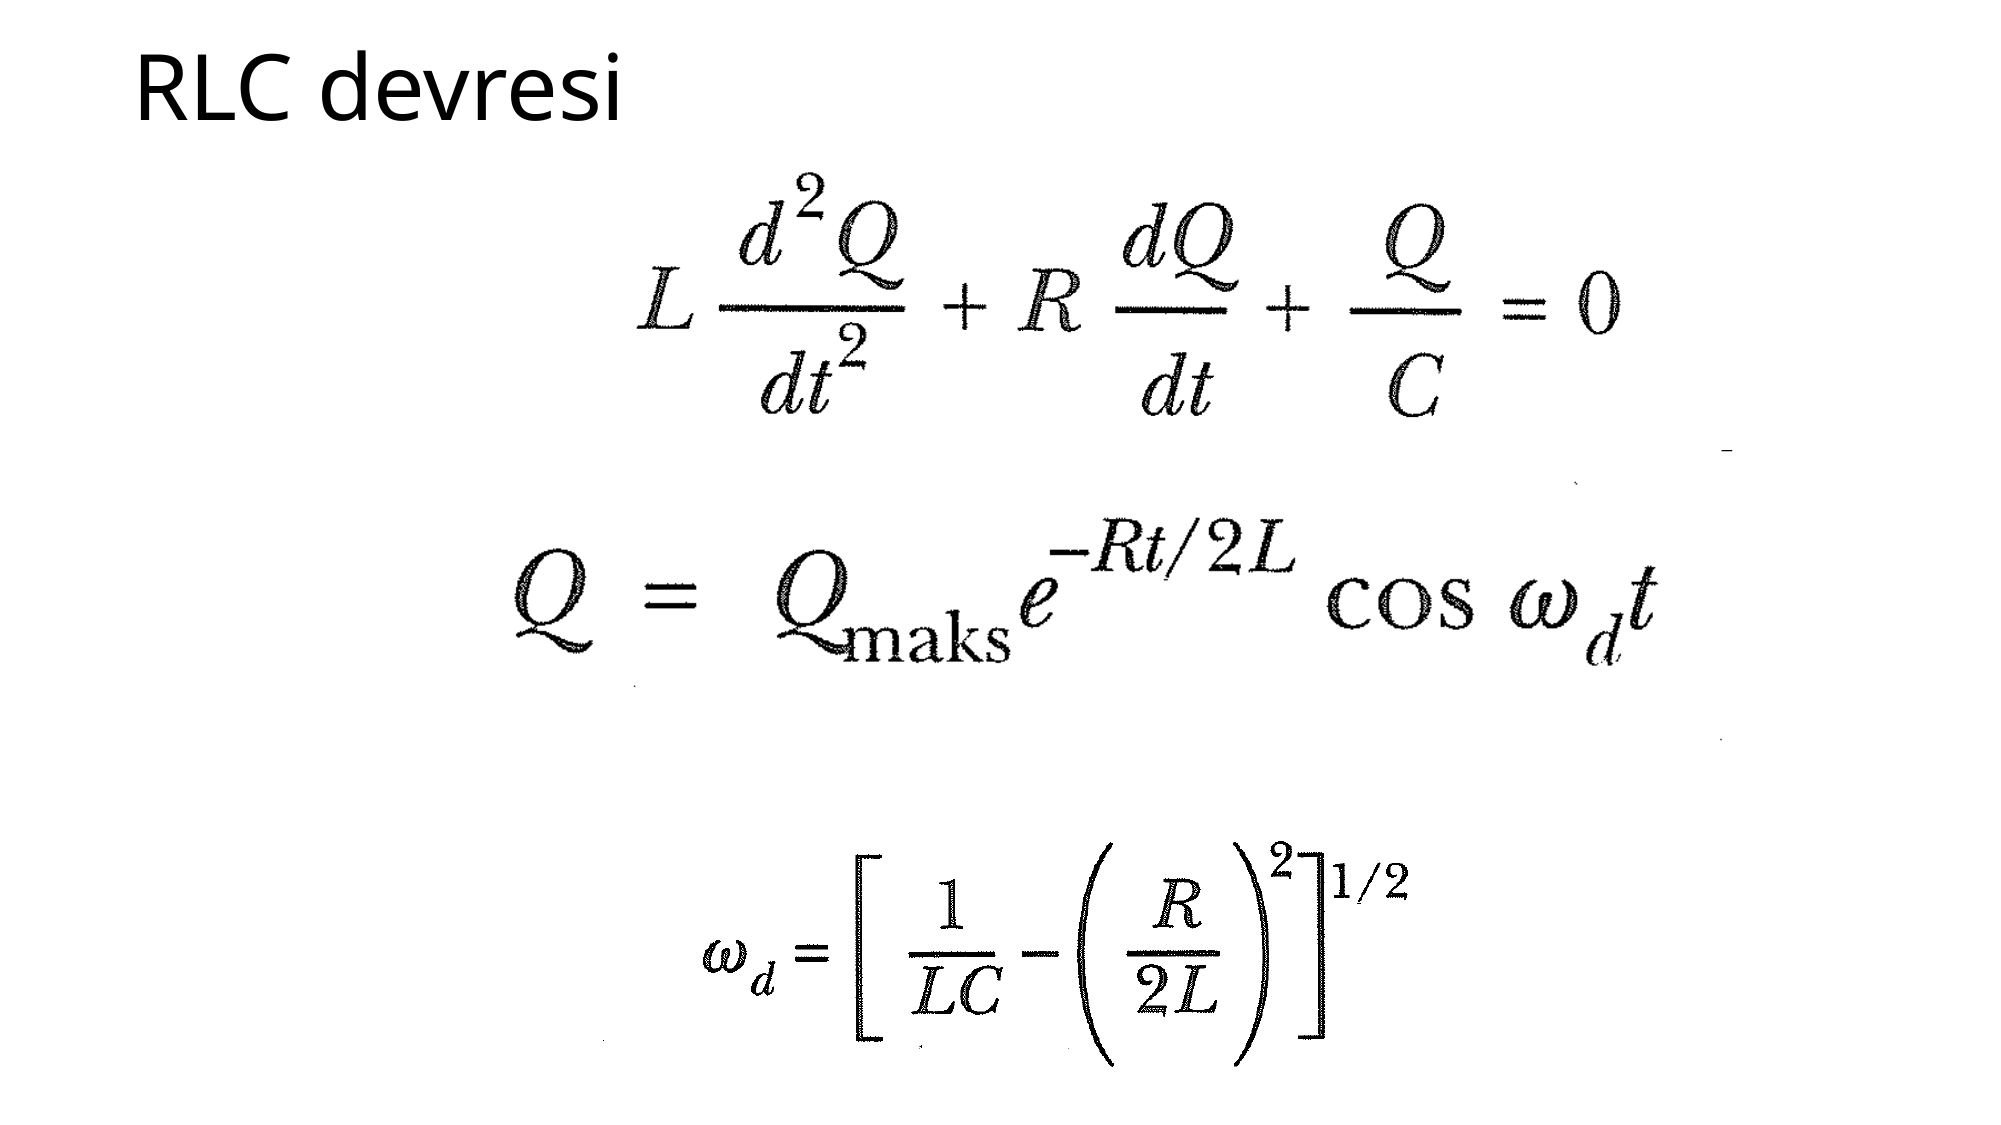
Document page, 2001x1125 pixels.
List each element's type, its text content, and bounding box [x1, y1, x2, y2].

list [393, 450, 1787, 786]
title RLC devresi [117, 0, 1843, 200]
picture [538, 150, 1775, 450]
picture [518, 786, 1442, 1078]
